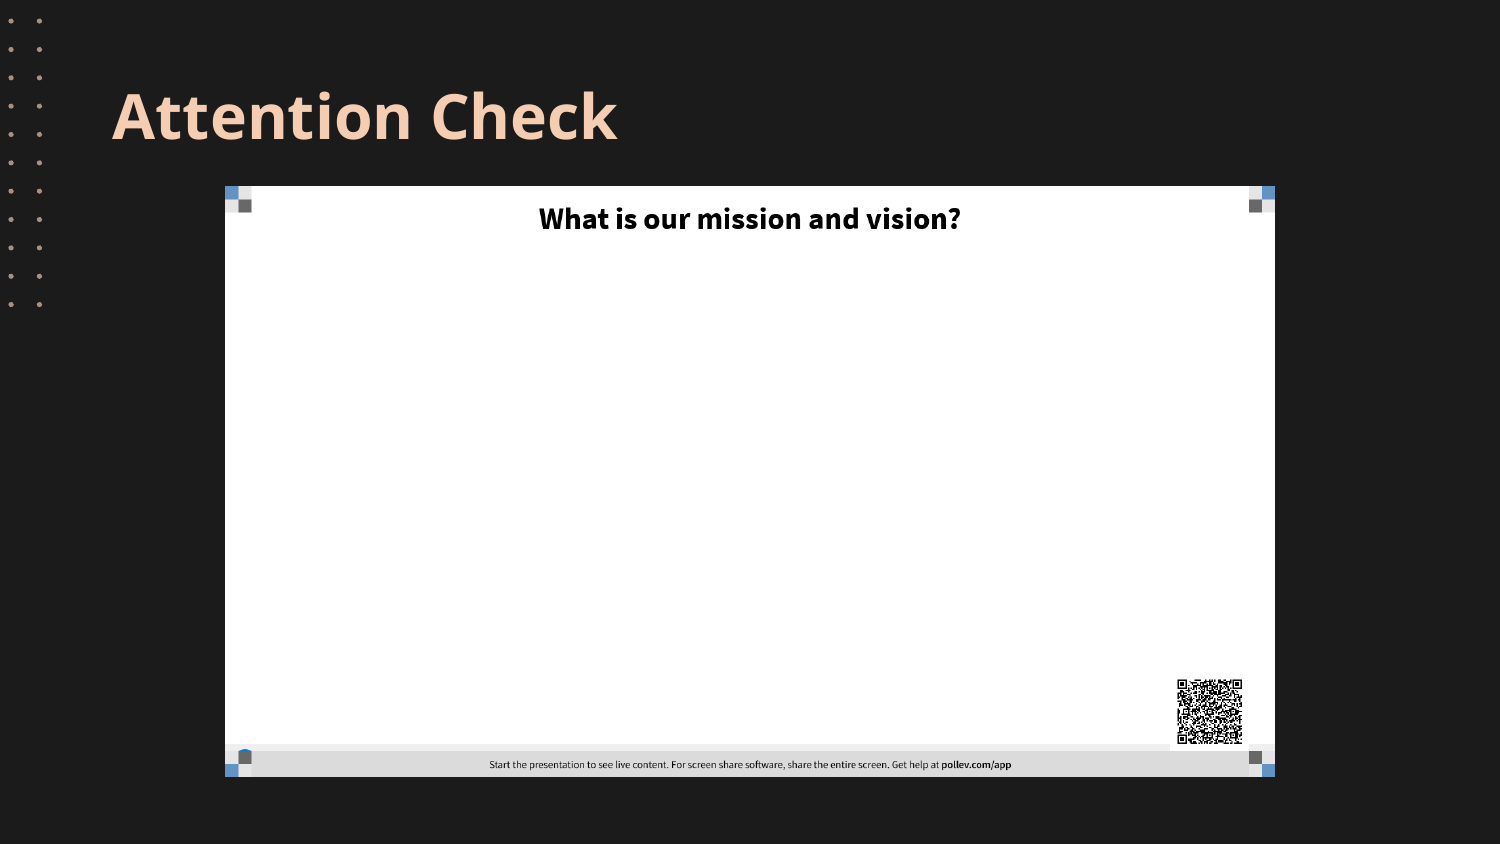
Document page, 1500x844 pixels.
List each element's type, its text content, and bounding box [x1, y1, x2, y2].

picture [224, 186, 1275, 778]
title Attention Check [97, 61, 885, 156]
